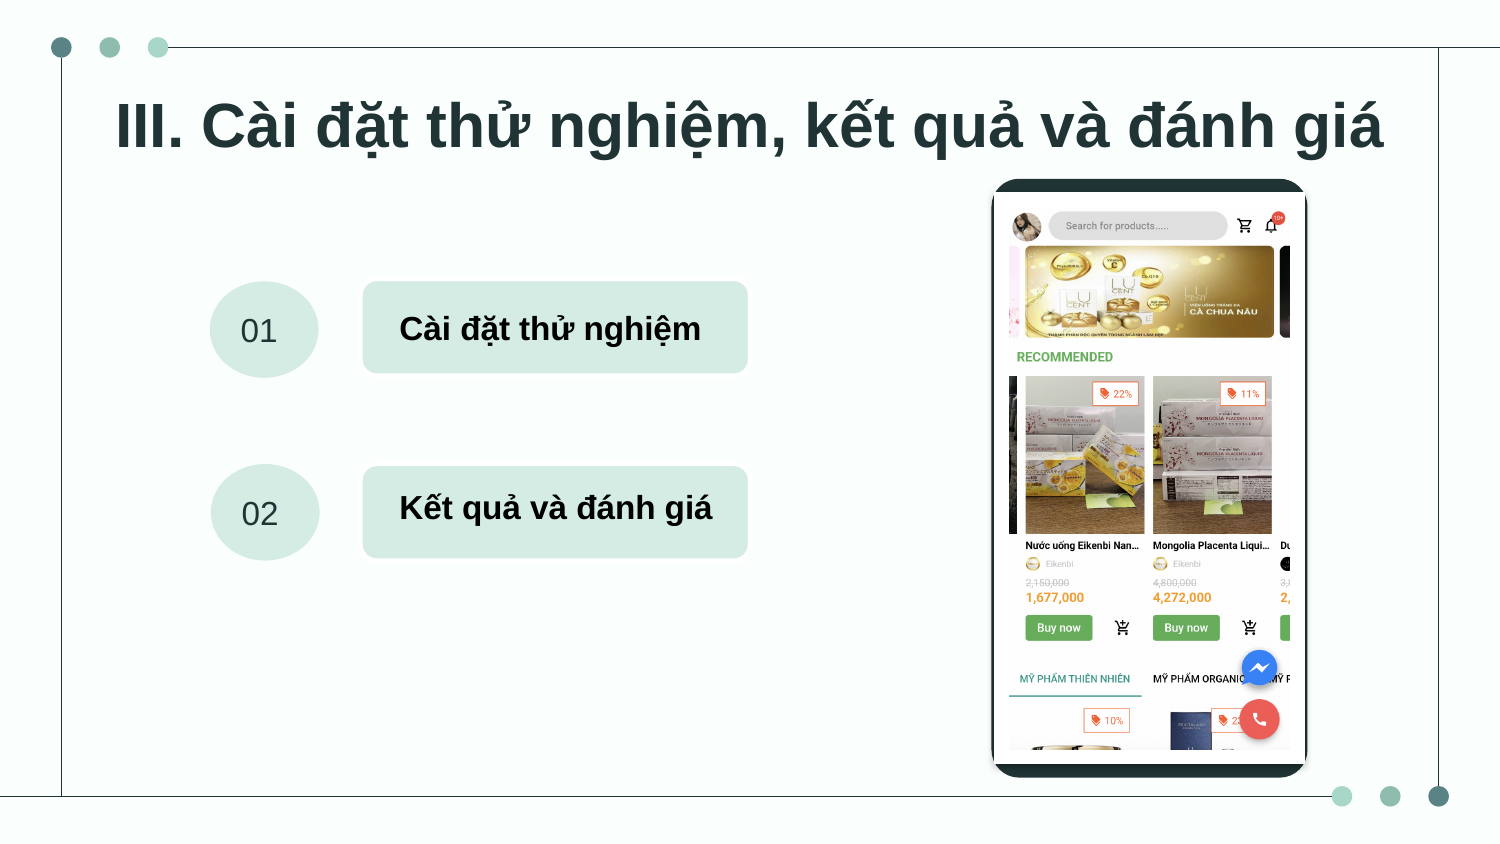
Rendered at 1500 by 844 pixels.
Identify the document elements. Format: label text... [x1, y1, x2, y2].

text_box [997, 178, 1302, 189]
title III. Cài đặt thử nghiệm, kết quả và đánh giá [94, 16, 1401, 175]
text_box 01 [209, 281, 319, 378]
text_box [1003, 773, 1296, 778]
text_box 02 [210, 463, 320, 561]
text_box [358, 461, 753, 563]
picture [1008, 206, 1291, 750]
text_box Kết quả và đánh giá [384, 479, 760, 534]
text_box [358, 276, 753, 378]
text_box Cài đặt thử nghiệm [384, 299, 792, 355]
